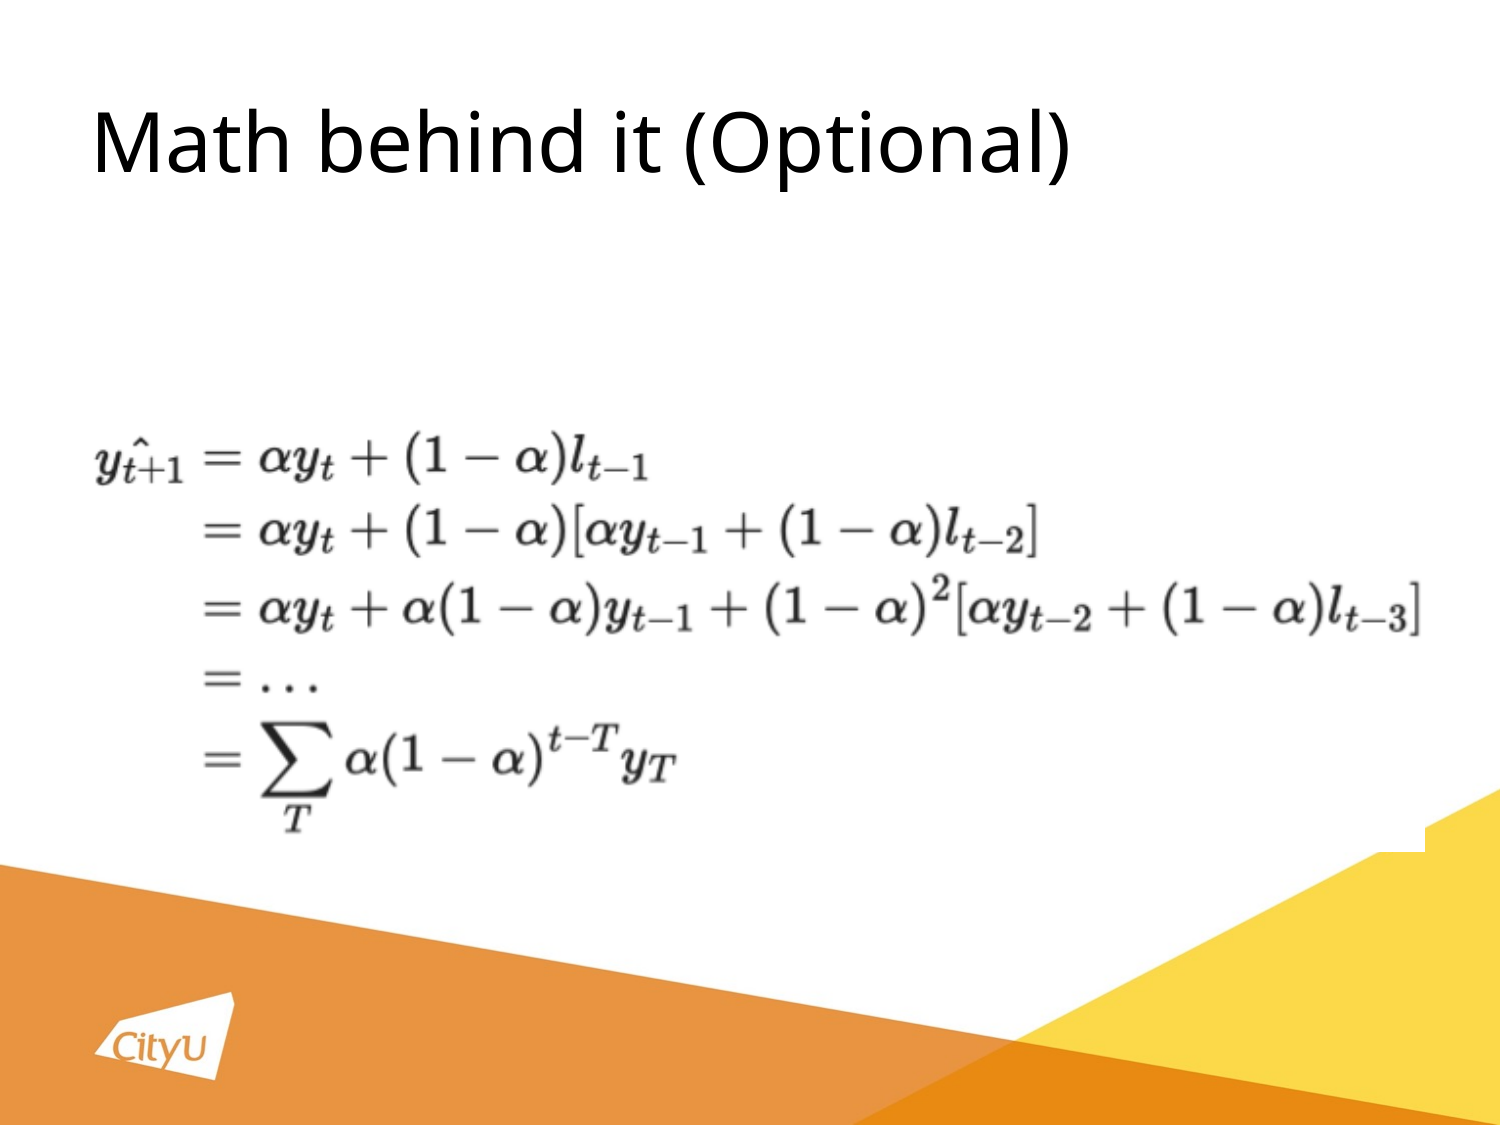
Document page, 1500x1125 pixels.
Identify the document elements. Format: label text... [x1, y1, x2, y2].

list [74, 415, 1426, 852]
picture [0, 0, 1500, 1125]
title Math behind it (Optional) [75, 45, 1425, 233]
